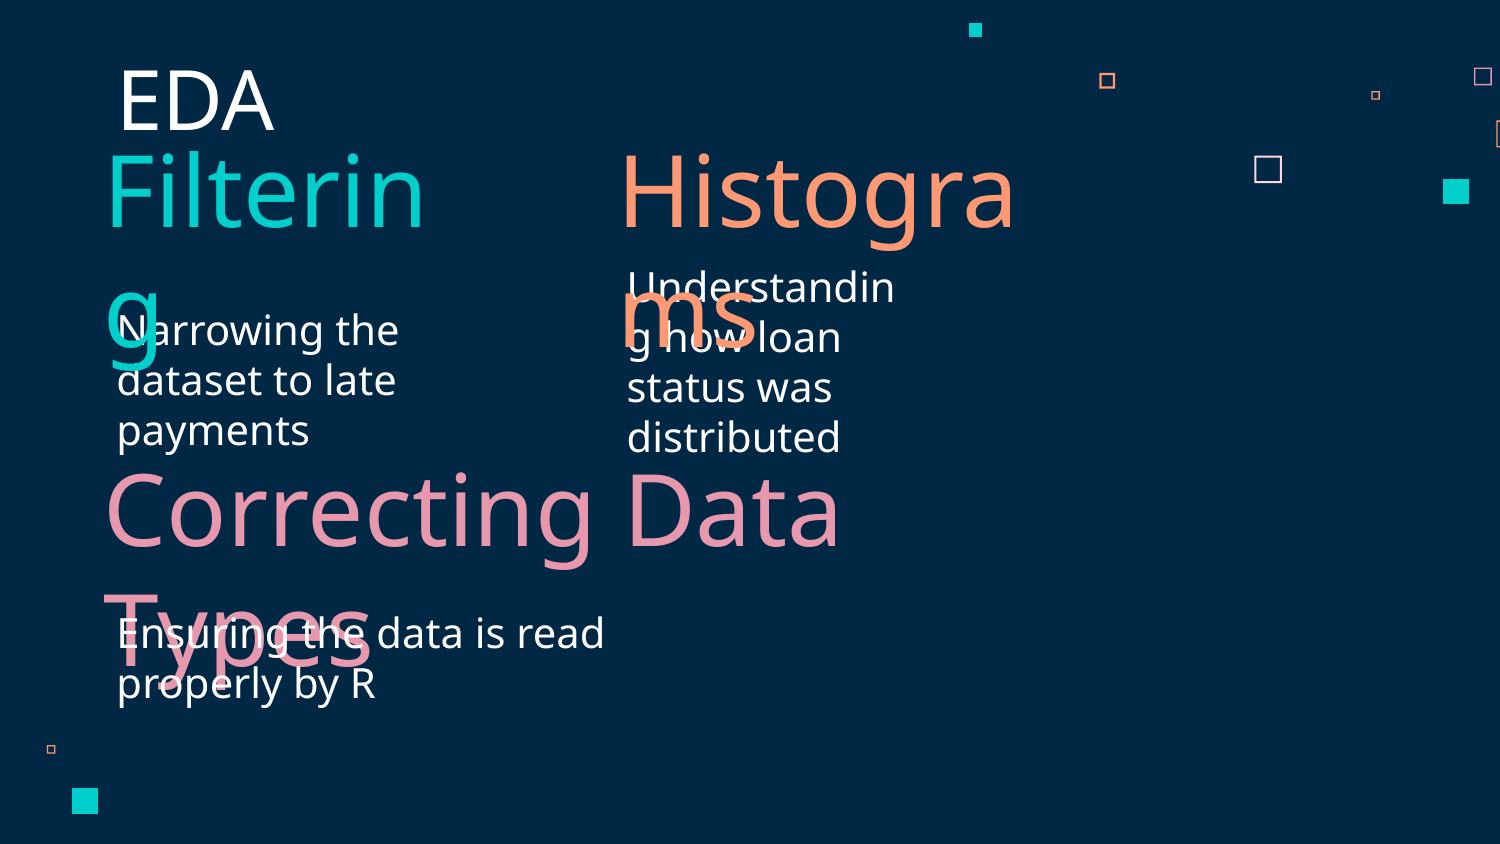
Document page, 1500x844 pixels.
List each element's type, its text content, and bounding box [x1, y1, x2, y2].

title Filtering [88, 200, 468, 295]
title EDA [101, 67, 853, 163]
title Correcting Data Types [88, 518, 1029, 614]
title Histograms [602, 200, 1102, 295]
title Ensuring the data is read properly by R [101, 627, 796, 722]
title Narrowing the dataset to late payments [101, 374, 455, 469]
title Understanding how loan status was distributed [611, 381, 936, 477]
